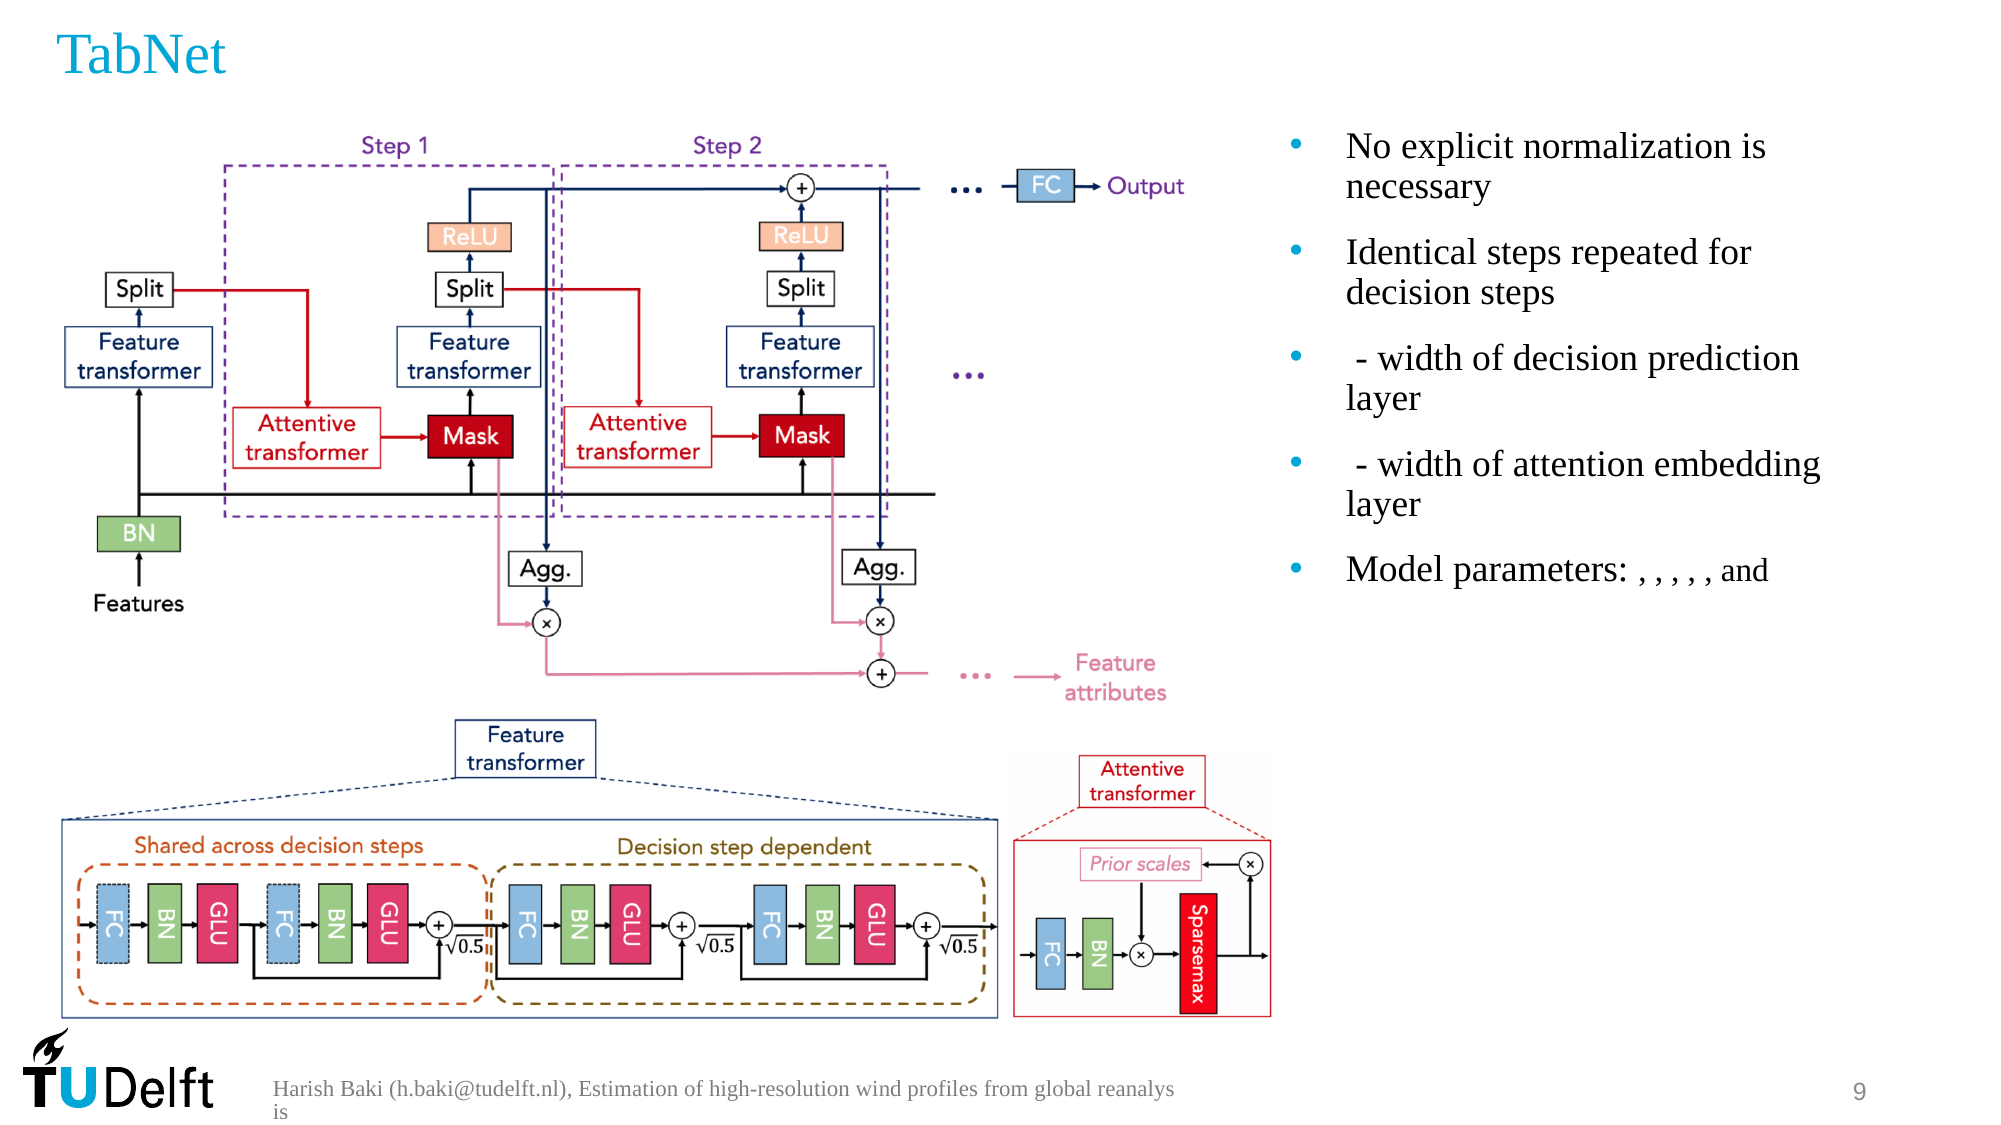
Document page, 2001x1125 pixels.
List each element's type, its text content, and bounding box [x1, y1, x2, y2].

footer Harish Baki (h.baki@tudelft.nl), Estimation of high-resolution wind profiles from global reanalysis [257, 1068, 1197, 1109]
picture [55, 125, 1274, 1023]
slide_number 9 [1820, 1074, 1882, 1107]
title TabNet [55, 13, 1883, 96]
